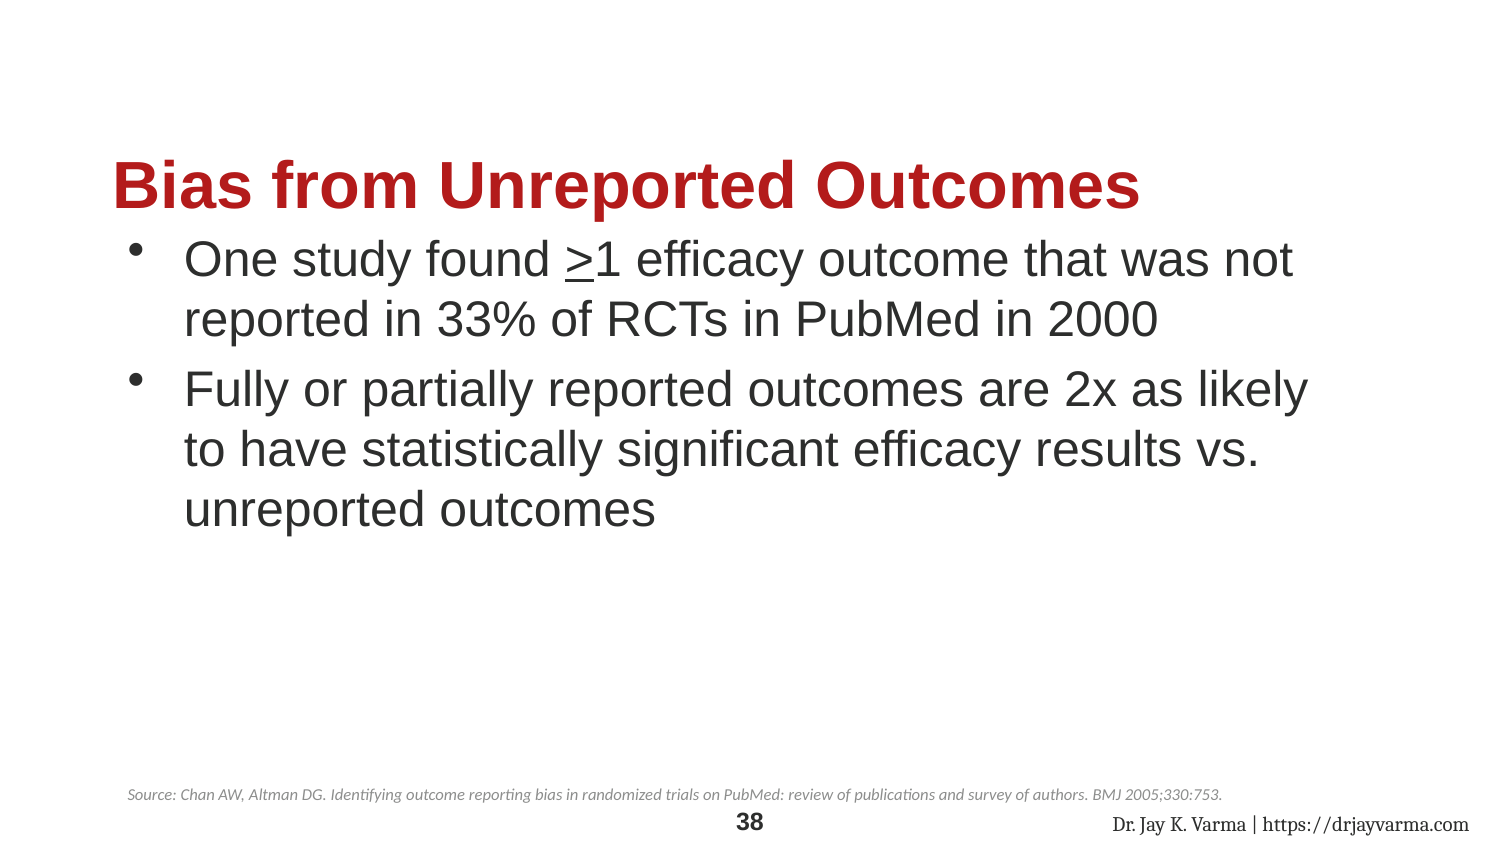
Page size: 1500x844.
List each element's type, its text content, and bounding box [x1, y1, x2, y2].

text_box Source: Chan AW, Altman DG. Identifying outcome reporting bias in randomized trials on PubMed: review of publications and survey of authors. BMJ 2005;330:753. [112, 776, 1461, 812]
title Bias from Unreported Outcomes [112, 141, 1397, 238]
text_box Dr. Jay K. Varma | https://drjayvarma.com [1097, 803, 1500, 844]
list One study found >1 efficacy outcome that was not reported in 33% of RCTs in PubMed in 2000 Fully or partially reported outcomes are 2x as likely to have statistically significant efficacy results vs. unreported outcomes [112, 238, 1344, 712]
